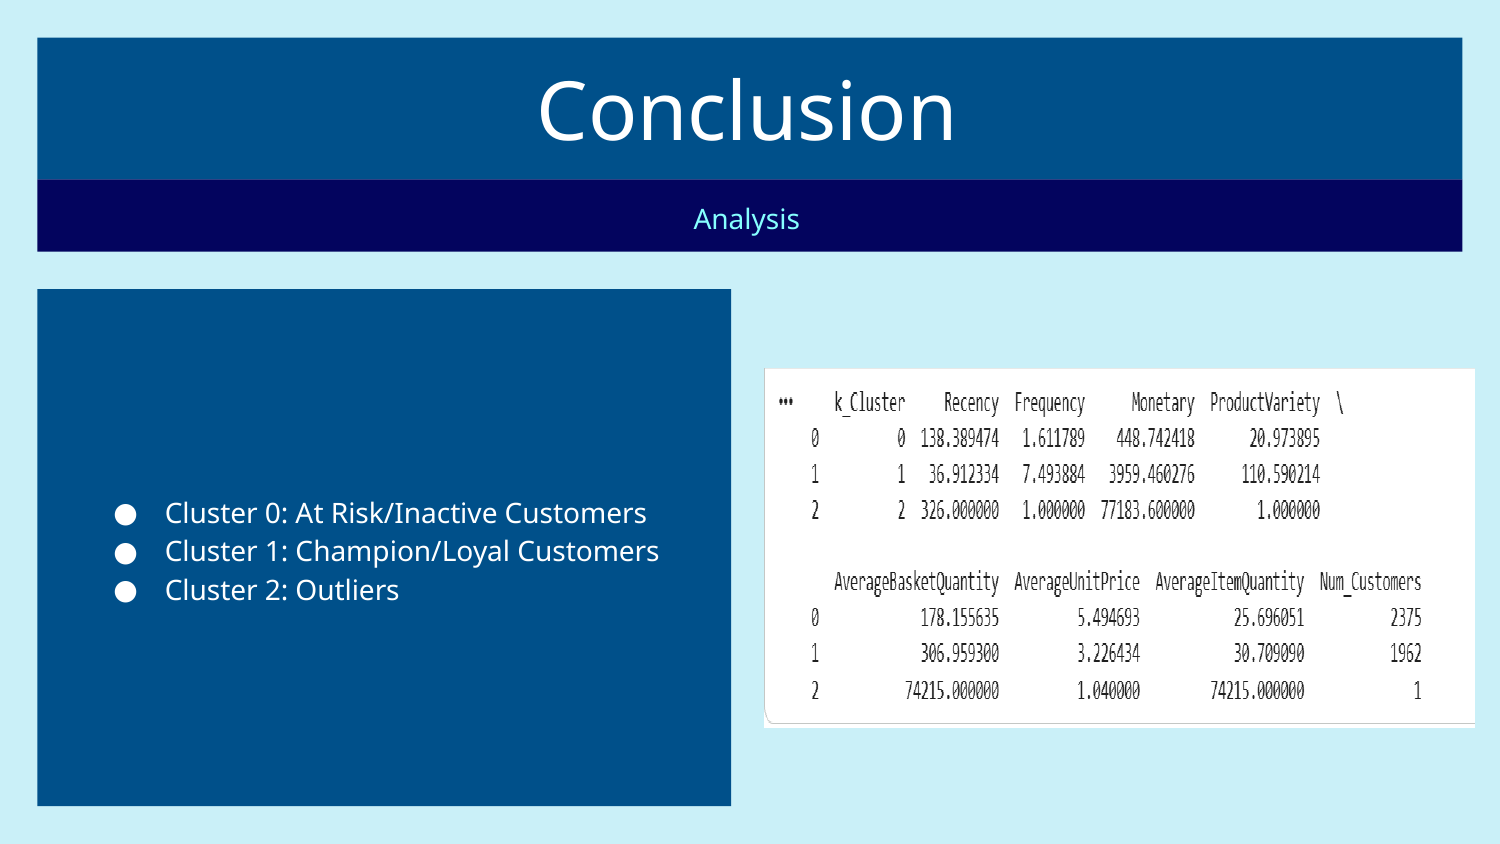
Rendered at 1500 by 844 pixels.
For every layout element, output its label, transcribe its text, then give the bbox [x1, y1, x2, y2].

picture [764, 368, 1475, 728]
subtitle Analysis [104, 179, 1390, 252]
list Cluster 0: At Risk/Inactive Customers Cluster 1: Champion/Loyal Customers Cluster 2: Outliers [74, 325, 695, 771]
title Conclusion [104, 37, 1390, 179]
